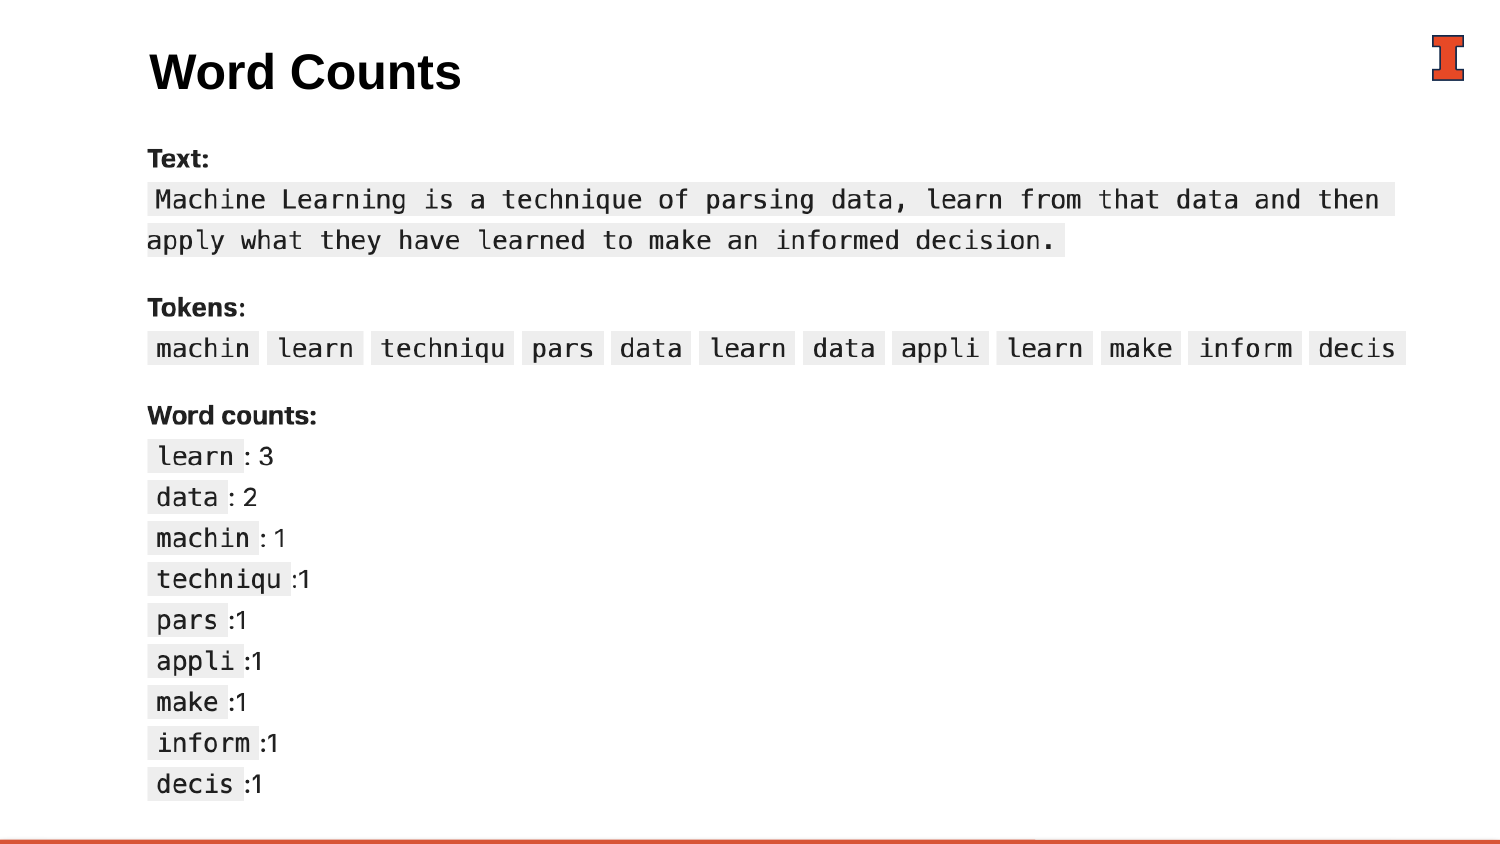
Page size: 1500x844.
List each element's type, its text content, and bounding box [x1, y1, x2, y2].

picture [1432, 35, 1464, 81]
picture [134, 140, 1415, 815]
title Word Counts [134, 32, 1404, 140]
